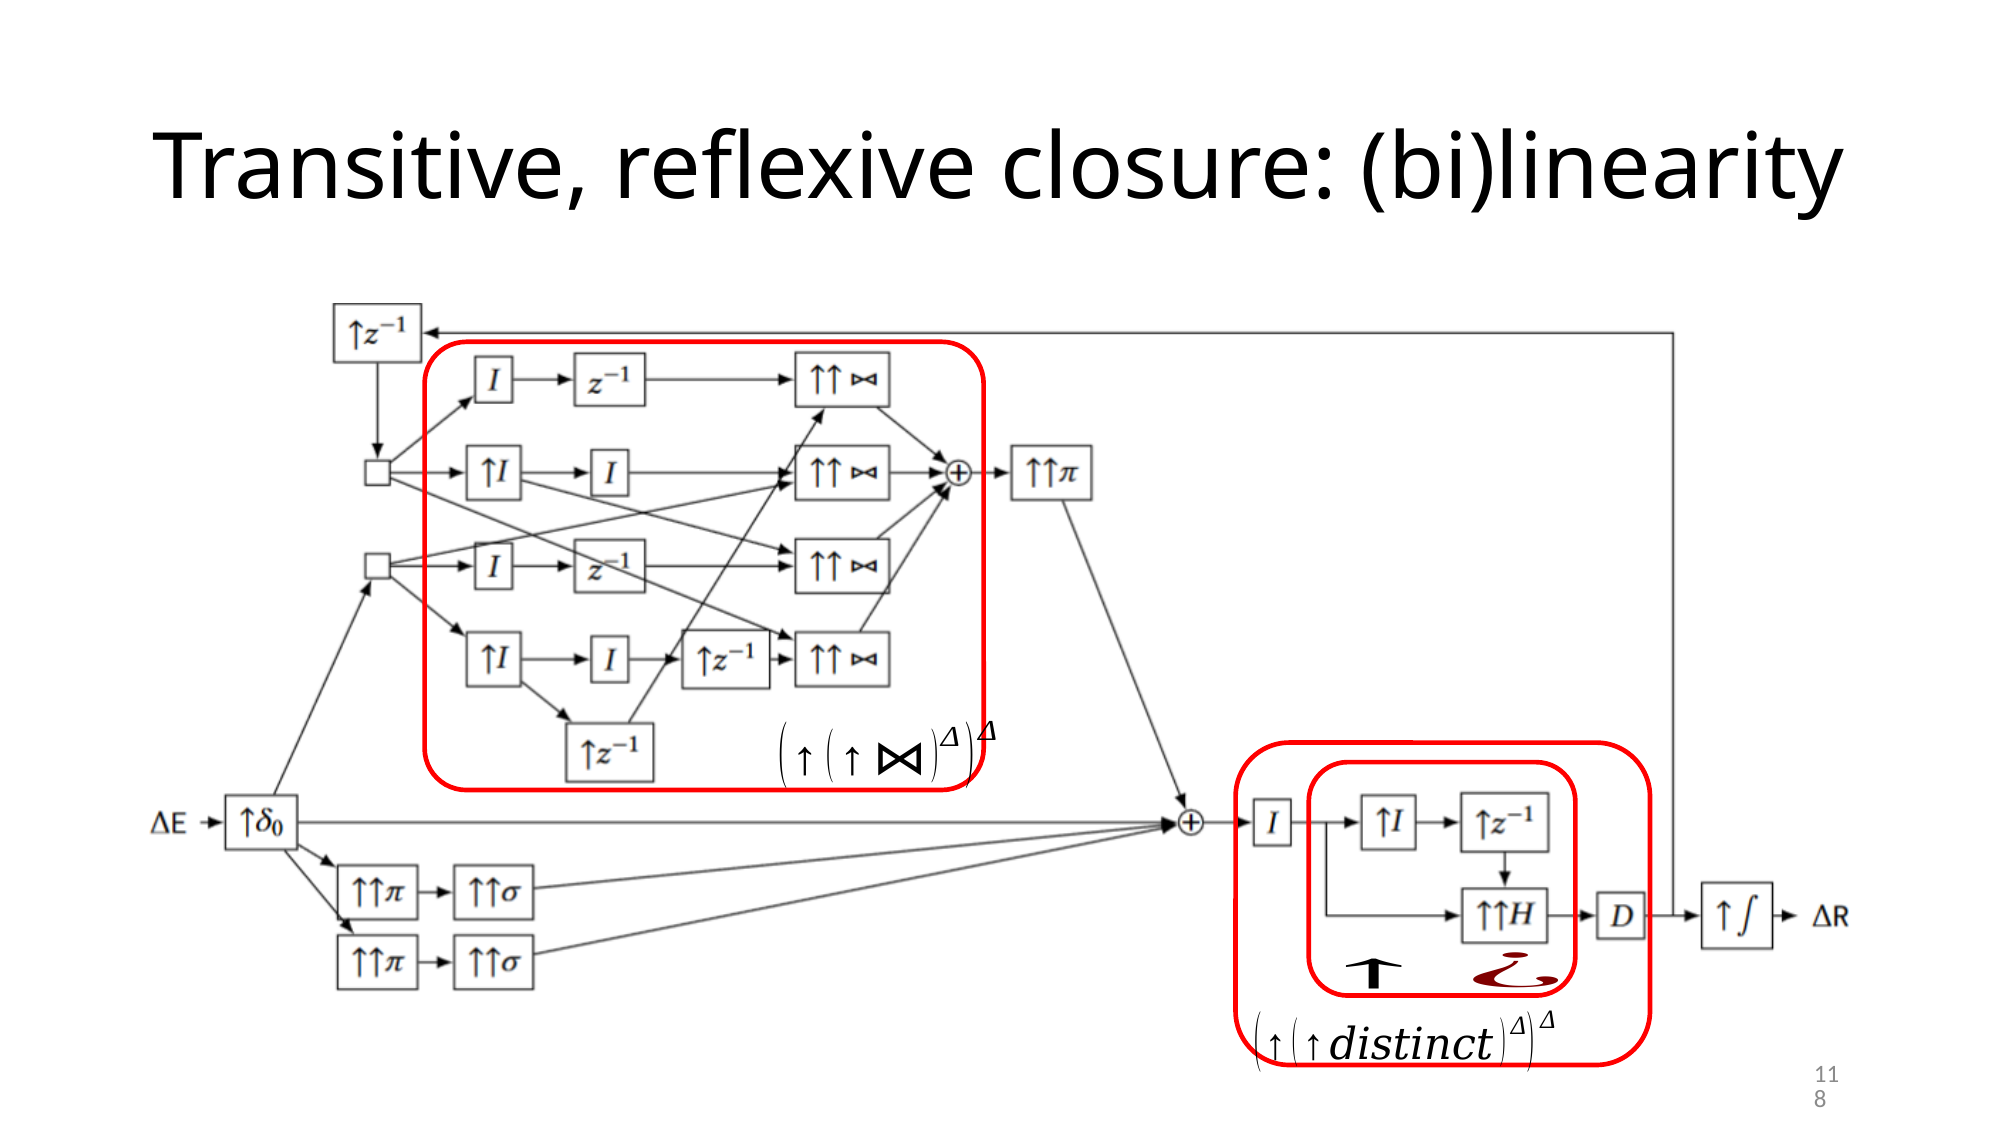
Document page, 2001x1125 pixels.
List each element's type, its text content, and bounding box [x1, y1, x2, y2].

title Transitive, reflexive closure: (bi)linearity [137, 59, 1863, 278]
text_box [1234, 1014, 1651, 1067]
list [137, 303, 1863, 1014]
slide_number 118 [1798, 1042, 1863, 1103]
